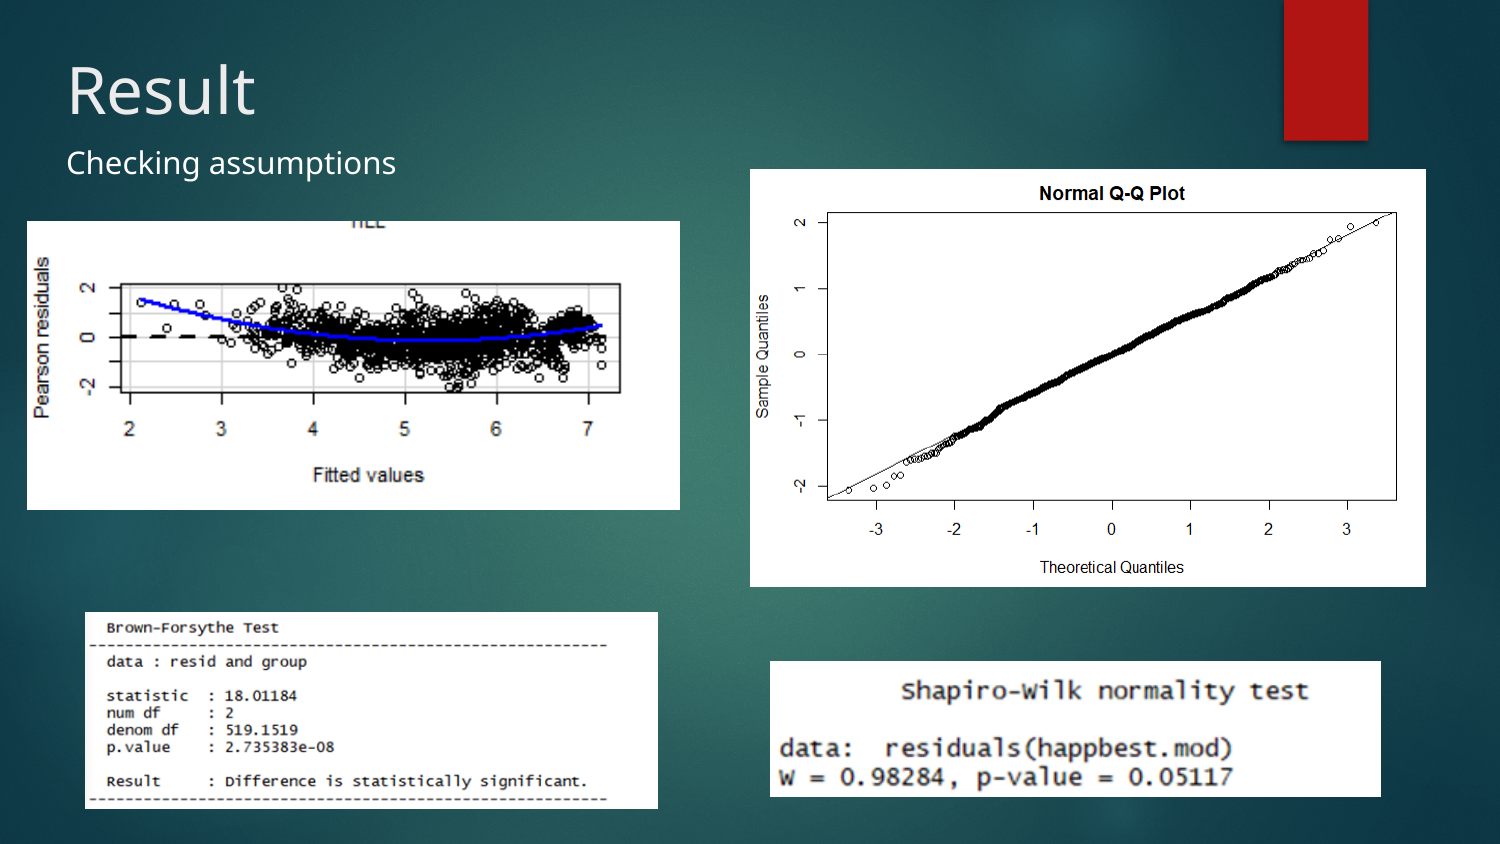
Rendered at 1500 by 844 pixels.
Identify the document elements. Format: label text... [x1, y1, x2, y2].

picture [0, 0, 1500, 844]
title Result [51, 33, 1449, 127]
list Checking assumptions [51, 127, 1449, 245]
